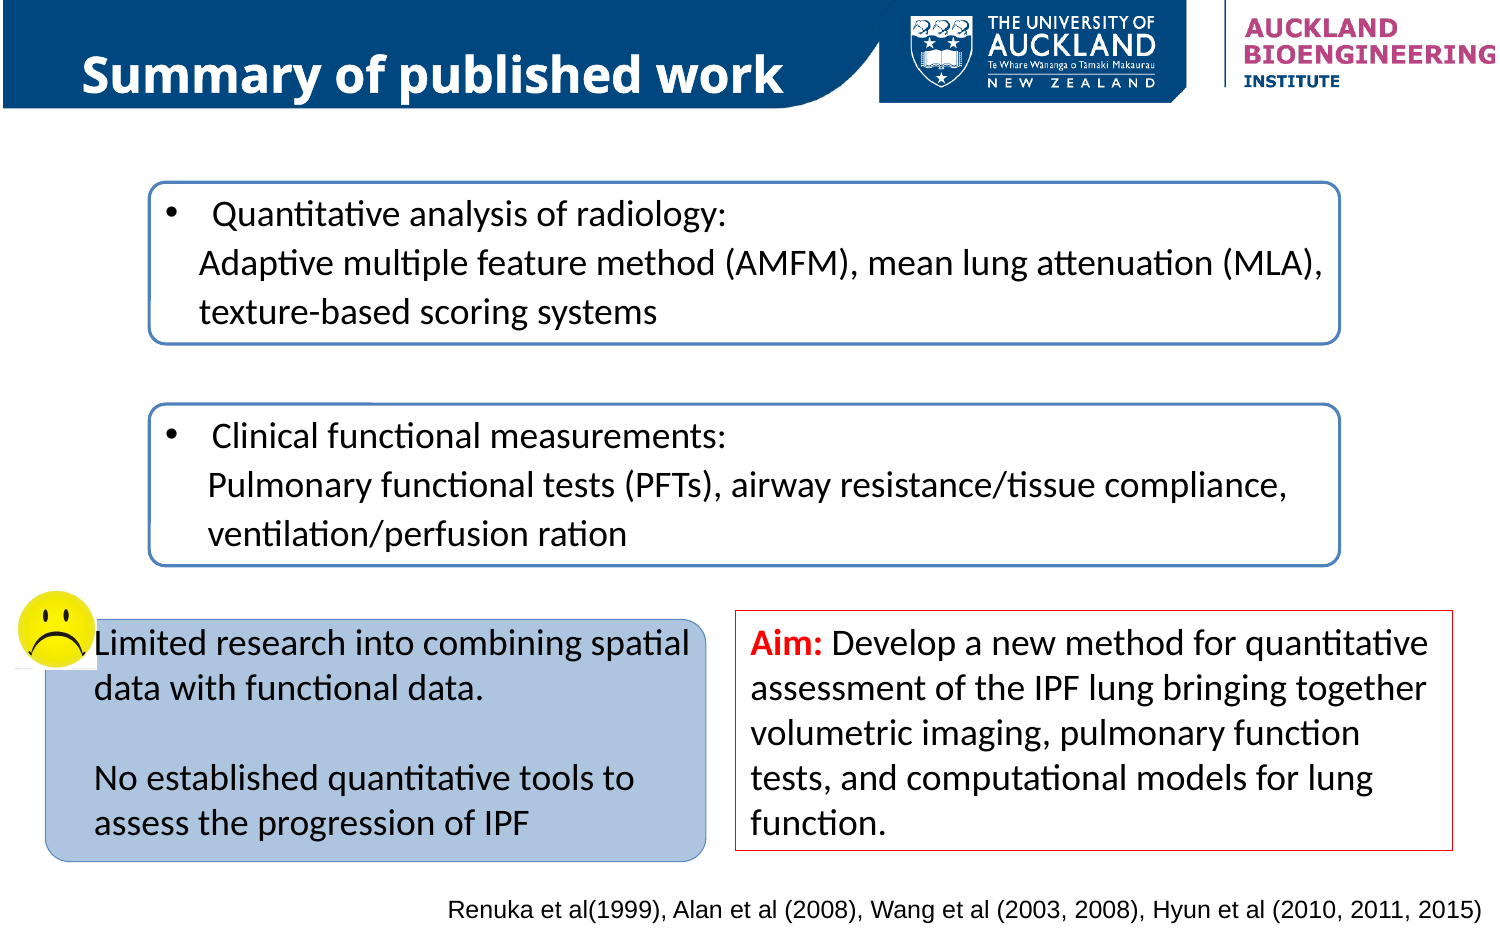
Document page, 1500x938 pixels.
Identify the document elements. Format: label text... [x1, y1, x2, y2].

text_box [45, 678, 702, 862]
text_box [149, 182, 1340, 344]
text_box Renuka et al(1999), Alan et al (2008), Wang et al (2003, 2008), Hyun et al (2010, 2011, 2015) [432, 886, 1500, 932]
text_box Limited research into combining spatial data with functional data. No established quantitative tools to assess the progression of IPF [79, 610, 727, 851]
text_box Aim: Develop a new method for quantitative assessment of the IPF lung bringing together volumetric imaging, pulmonary function tests, and computational models for lung function. [735, 610, 1453, 851]
picture [14, 588, 97, 671]
picture [3, 0, 1496, 117]
text_box Clinical functional measurements: Pulmonary functional tests (PFTs), airway resistance/tissue compliance, ventilation/perfusion ration [150, 399, 1367, 562]
text_box Summary of published work [66, 35, 799, 111]
text_box [149, 404, 1340, 566]
text_box Quantitative analysis of radiology: Adaptive multiple feature method (AMFM), mean lung attenuation (MLA), texture-based scoring systems [150, 177, 1367, 340]
